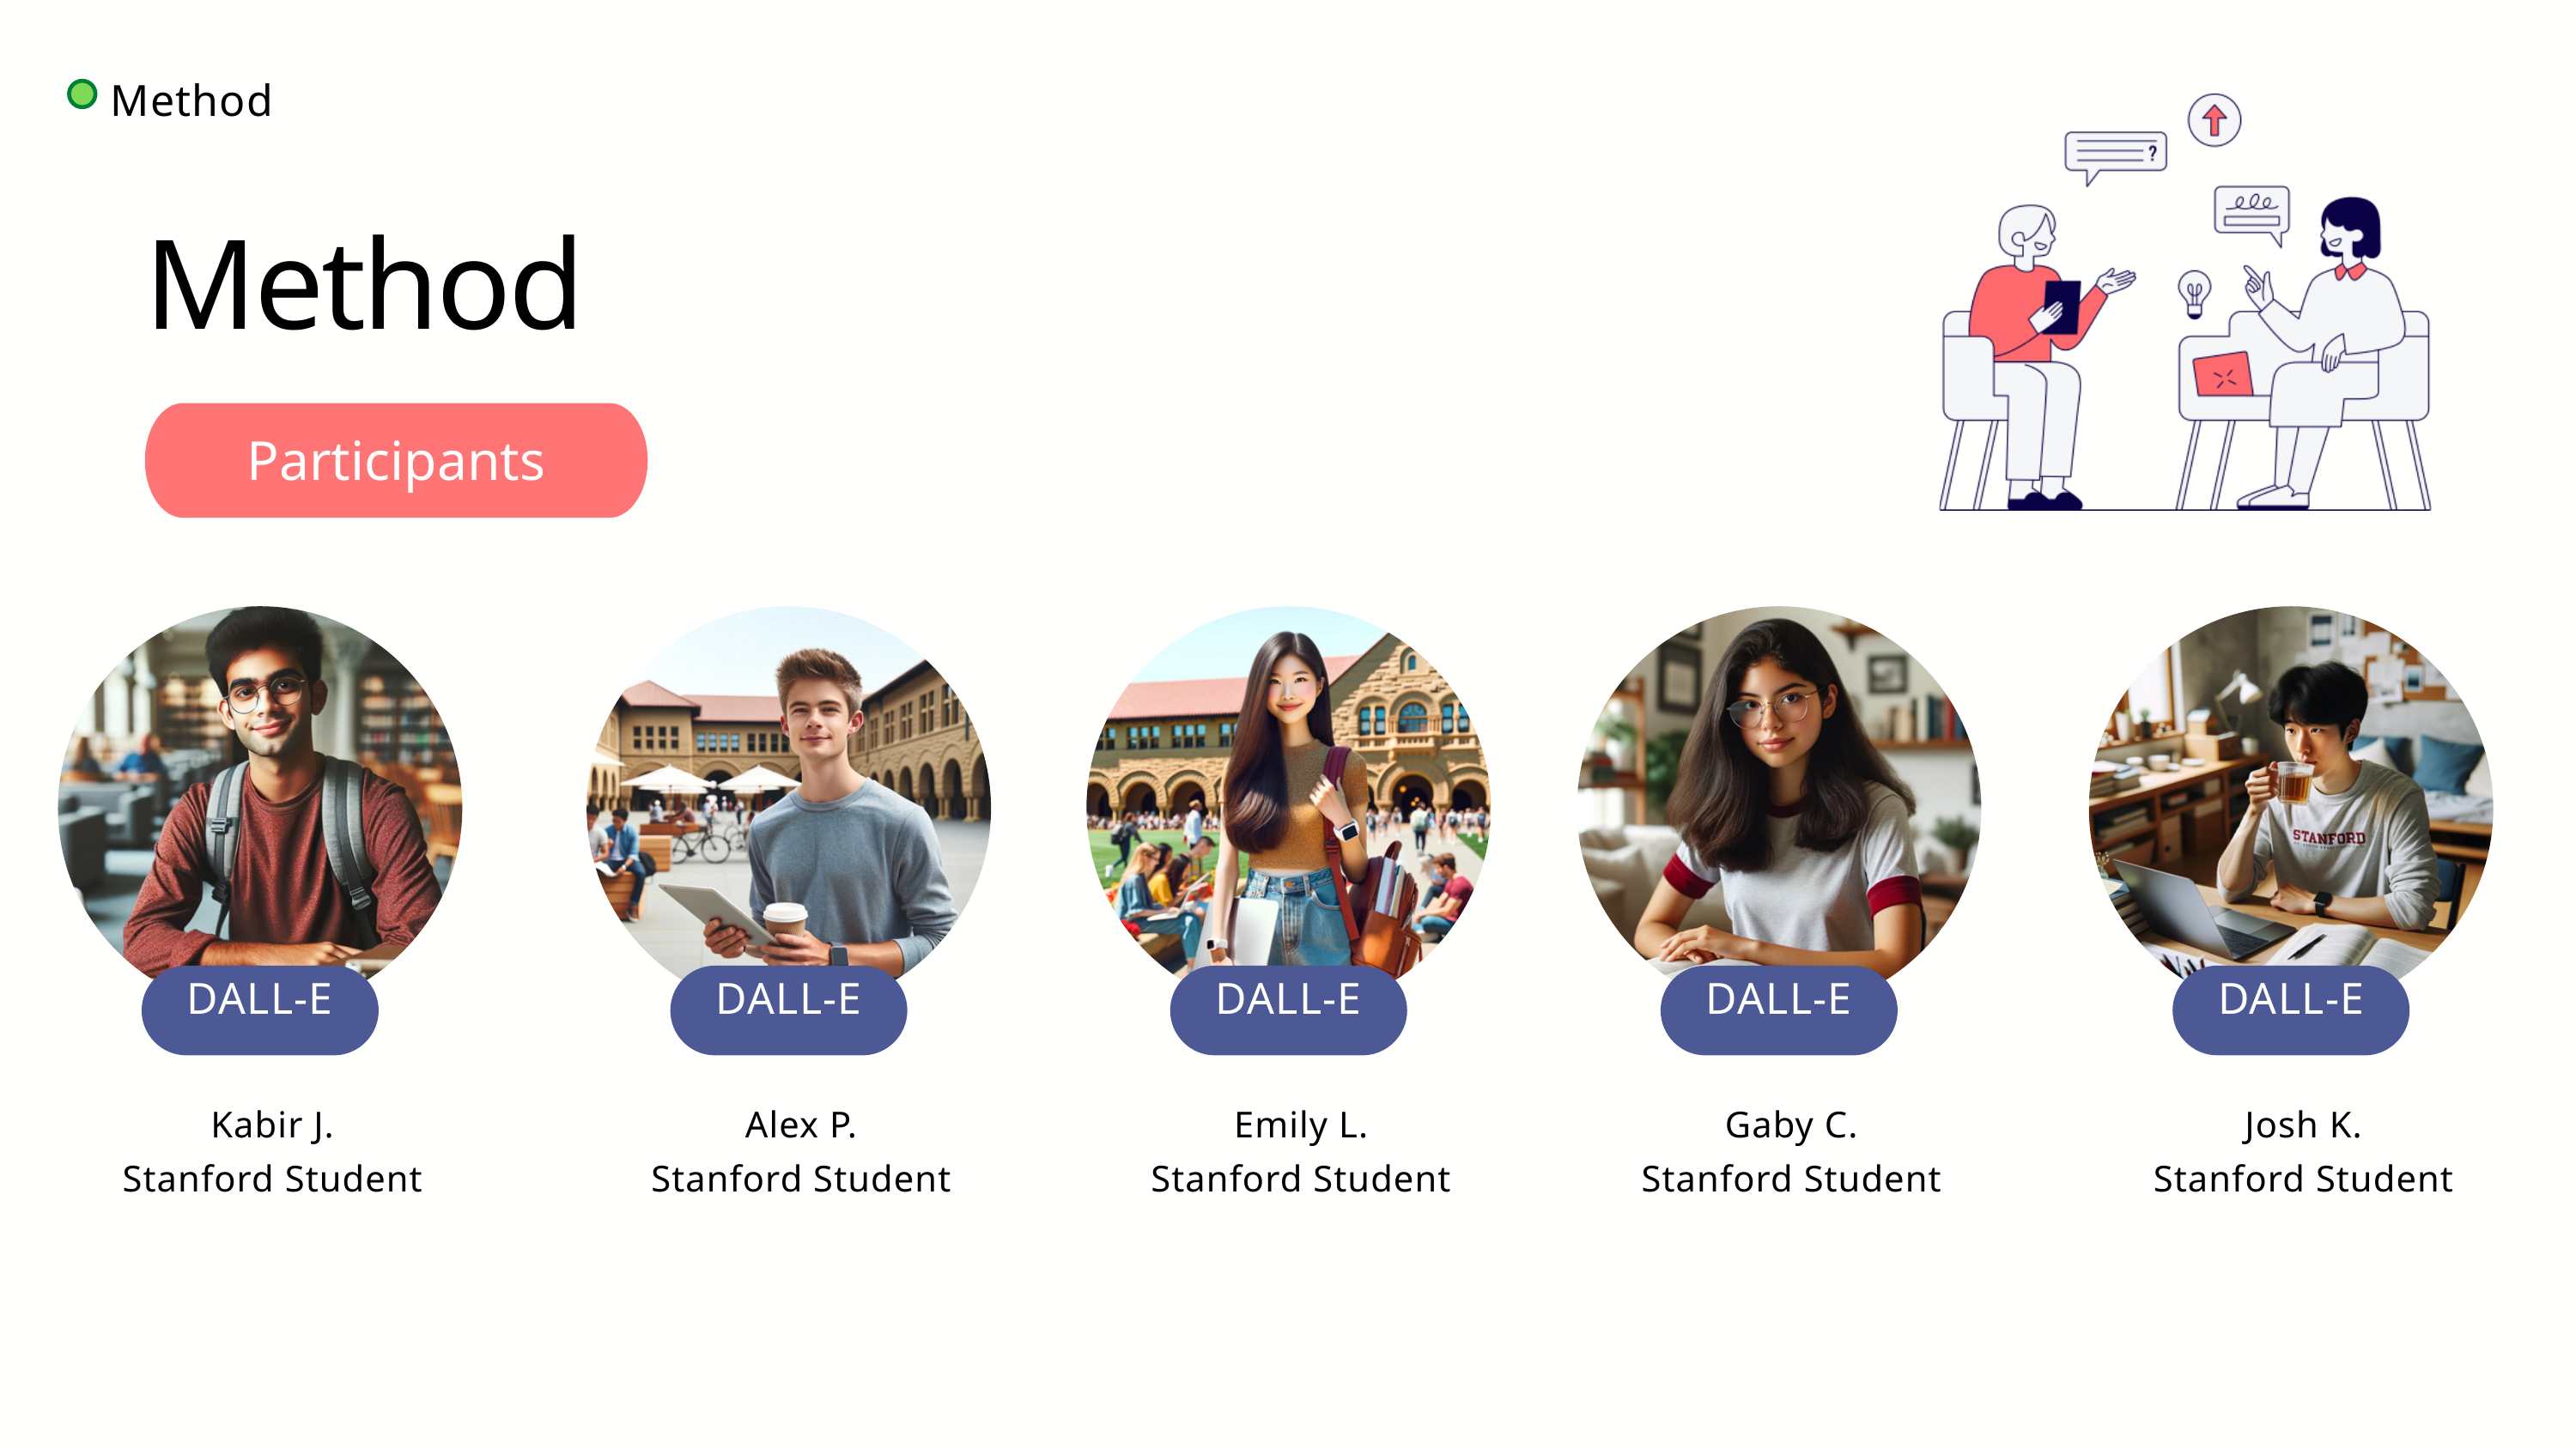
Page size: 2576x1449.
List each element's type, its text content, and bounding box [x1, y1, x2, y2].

text_box Kabir J. Stanford Student [45, 1091, 500, 1252]
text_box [2088, 605, 2494, 1011]
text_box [141, 965, 380, 1056]
text_box [1939, 94, 2432, 511]
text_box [1086, 605, 1492, 1011]
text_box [69, 80, 96, 107]
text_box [1170, 965, 1407, 1056]
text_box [586, 605, 992, 1011]
text_box Alex P. Stanford Student [574, 1091, 1029, 1252]
text_box Gaby C. Stanford Student [1564, 1091, 2019, 1252]
text_box Emily L. Stanford Student [1073, 1091, 1528, 1252]
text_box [144, 403, 648, 518]
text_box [670, 965, 908, 1056]
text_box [1660, 965, 1899, 1056]
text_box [58, 605, 463, 1011]
text_box Method [144, 229, 1502, 355]
text_box Josh K. Stanford Student [2076, 1091, 2531, 1252]
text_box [1577, 605, 1982, 1011]
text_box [2172, 965, 2410, 1056]
text_box Method [110, 60, 823, 124]
